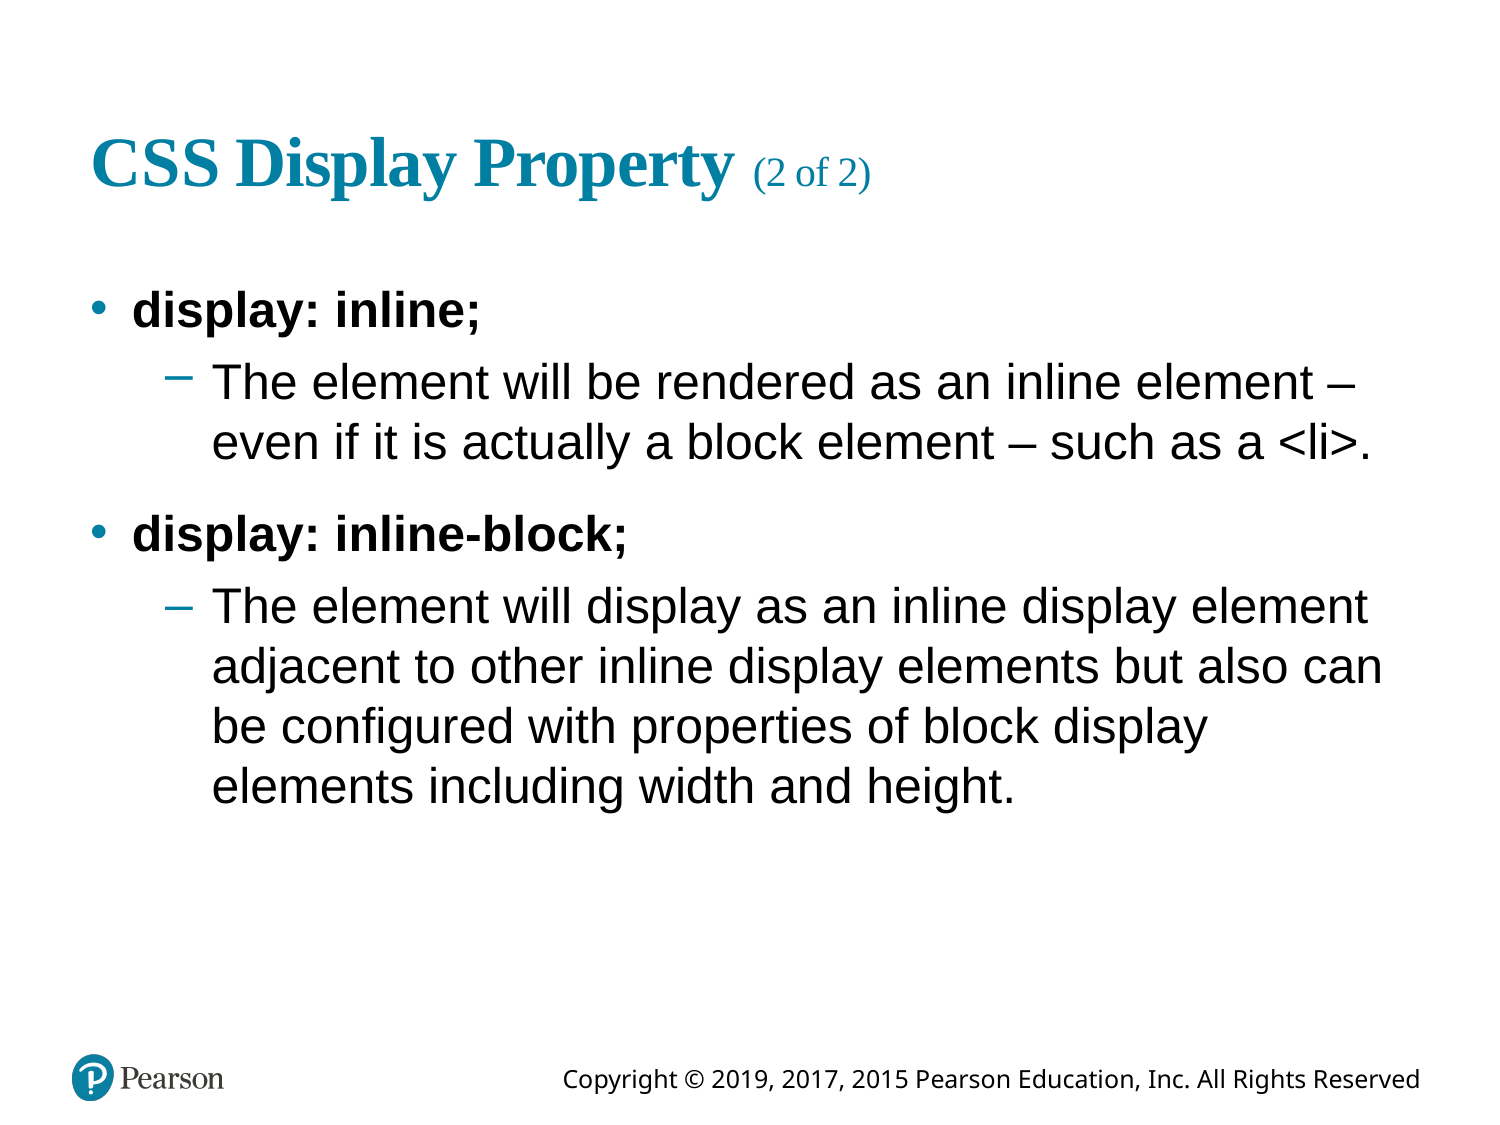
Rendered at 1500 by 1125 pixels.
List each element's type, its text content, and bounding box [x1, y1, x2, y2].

list display: inline; The element will be rendered as an inline element – even if it is actually a block element – such as a <li>. display: inline-block; The element will display as an inline display element adjacent to other inline display elements but also can be configured with properties of block display elements including width and height. [75, 262, 1425, 827]
picture [72, 1087, 83, 1101]
picture [72, 1054, 88, 1070]
title C S S Display Property (2 of 2) [75, 35, 1425, 216]
picture [80, 1063, 106, 1088]
picture [98, 1054, 224, 1101]
